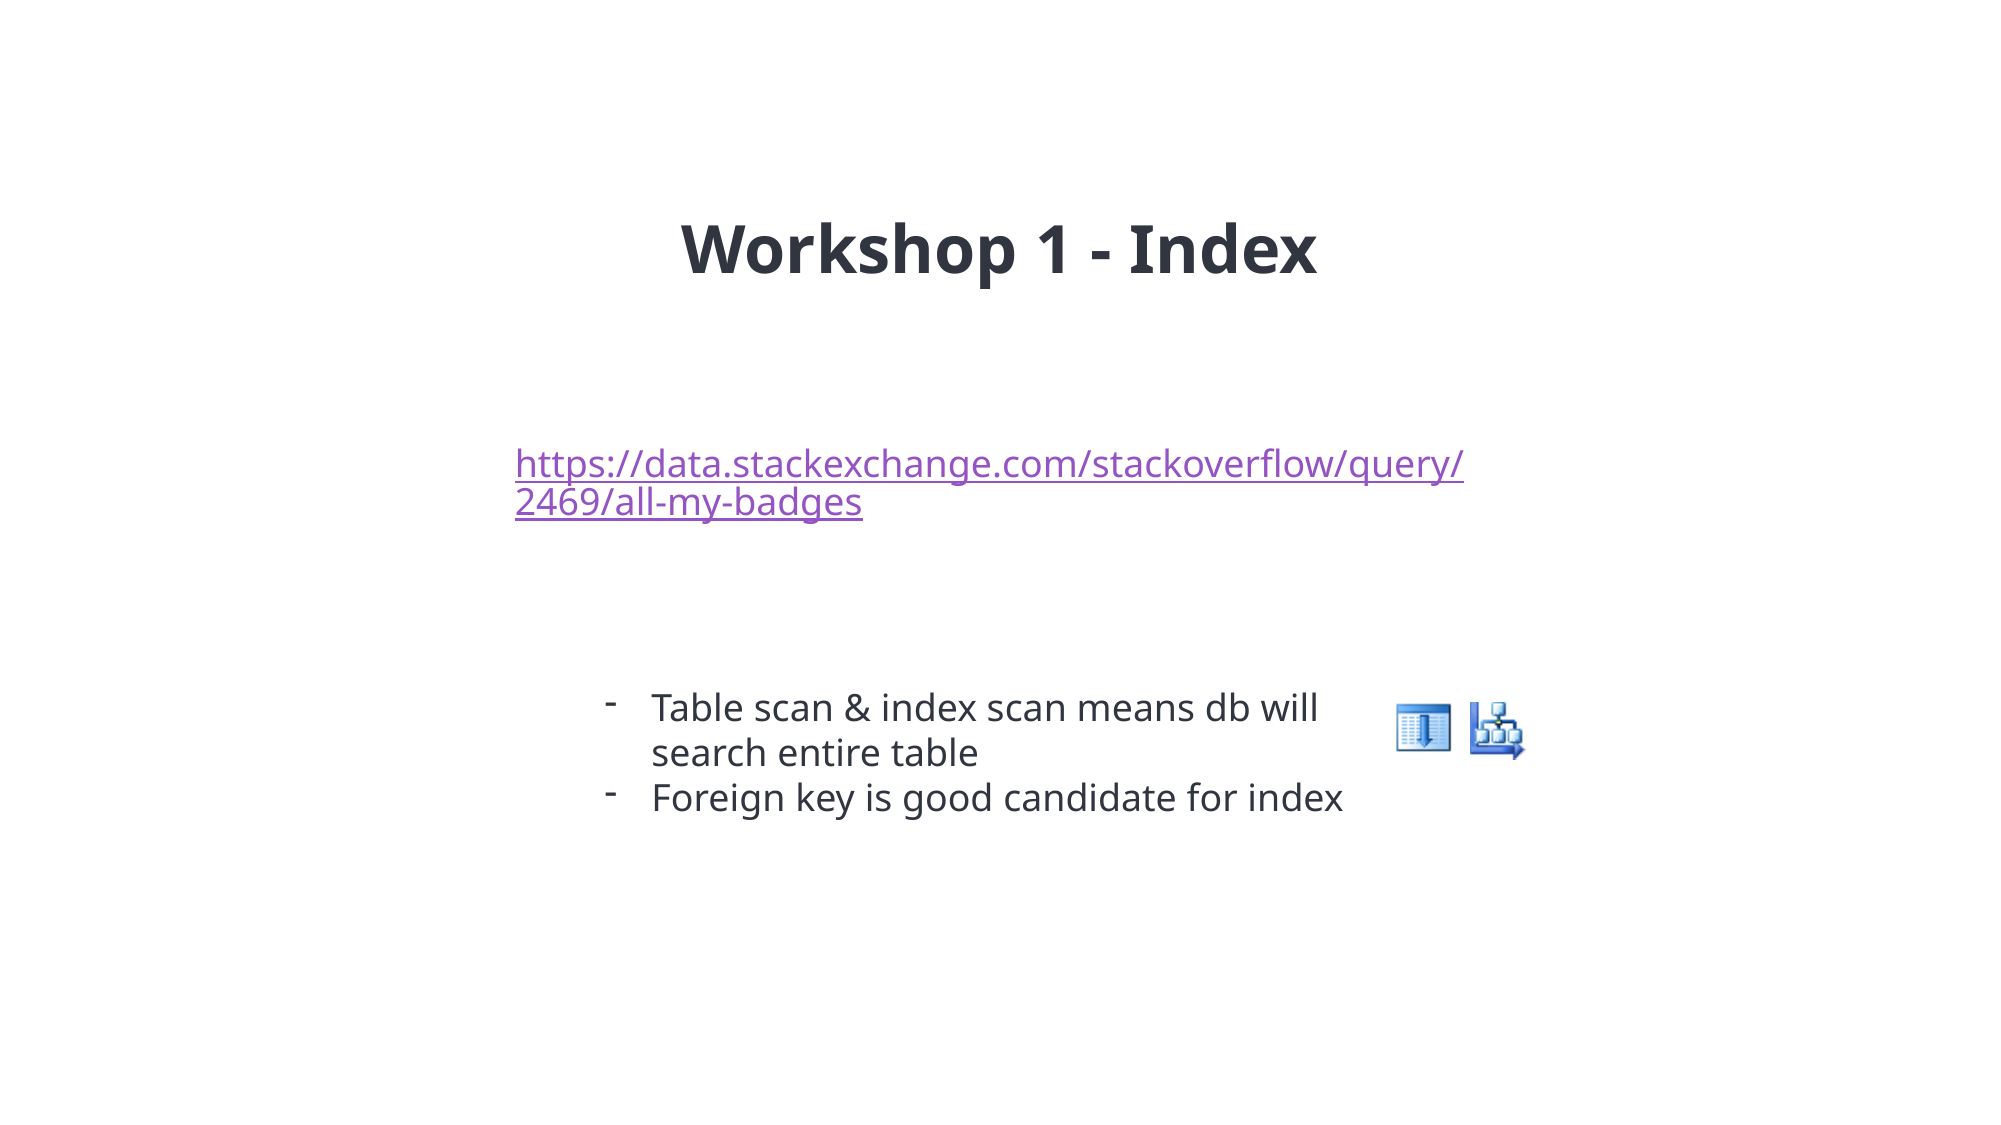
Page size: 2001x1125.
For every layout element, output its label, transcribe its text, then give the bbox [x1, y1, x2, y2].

text_box https://data.stackexchange.com/stackoverflow/query/2469/all-my-badges [500, 432, 1500, 499]
picture [1470, 702, 1528, 760]
text_box Workshop 1 - Index [681, 207, 1319, 288]
text_box Table scan & index scan means db will search entire table Foreign key is good candidate for index [604, 683, 1396, 864]
picture [1395, 699, 1453, 757]
